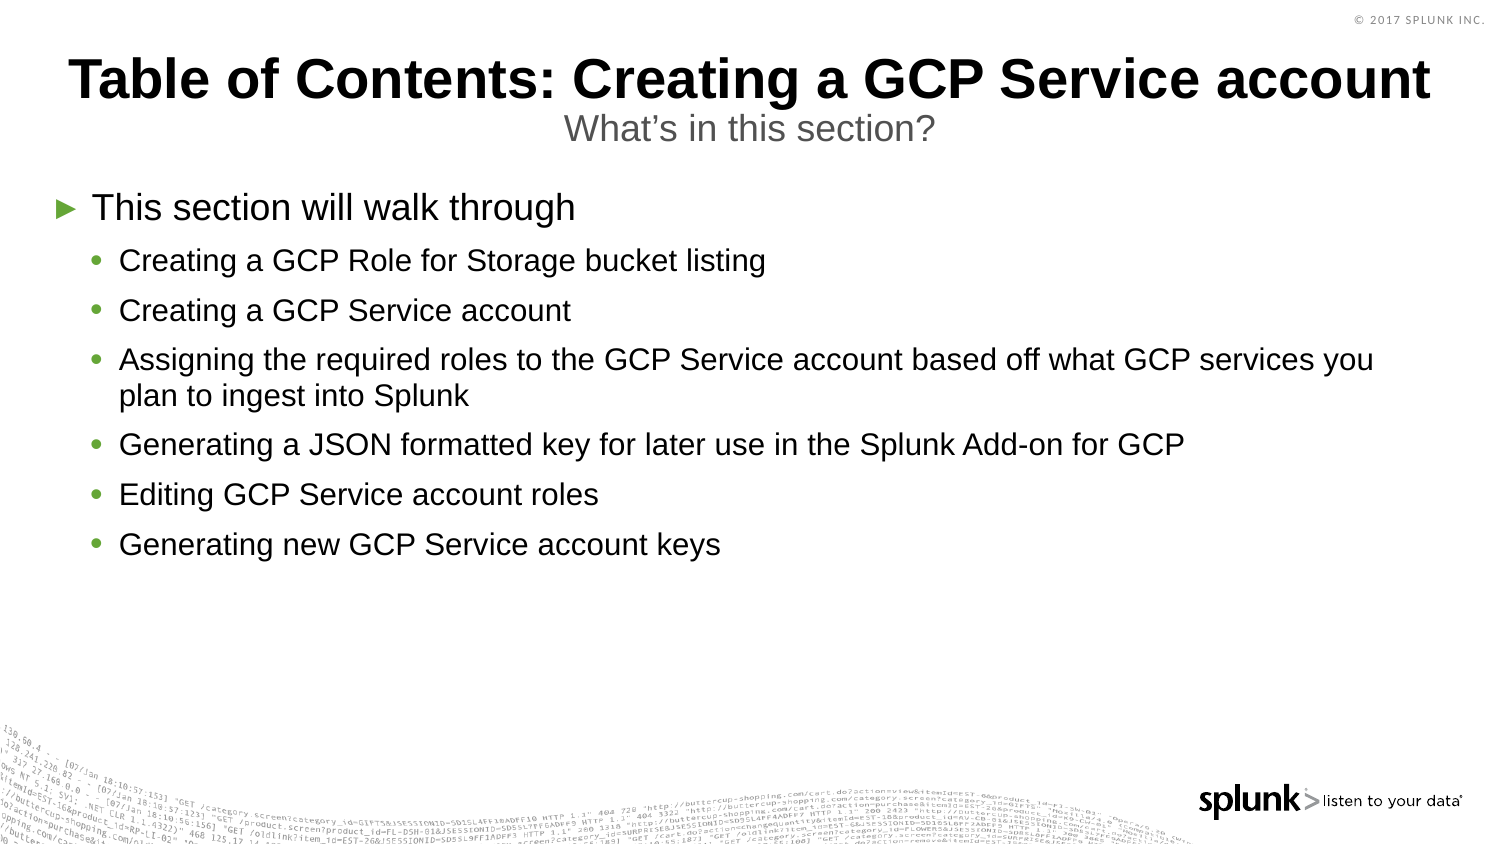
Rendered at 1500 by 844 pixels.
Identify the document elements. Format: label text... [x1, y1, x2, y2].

picture [0, 0, 1500, 844]
list This section will walk through Creating a GCP Role for Storage bucket listing Creating a GCP Service account Assigning the required roles to the GCP Service account based off what GCP services you plan to ingest into Splunk Generating a JSON formatted key for later use in the Splunk Add-on for GCP Editing GCP Service account roles Generating new GCP Service account keys [56, 157, 1444, 727]
subtitle What’s in this section? [56, 108, 1444, 142]
title Table of Contents: Creating a GCP Service account [56, 38, 1444, 93]
